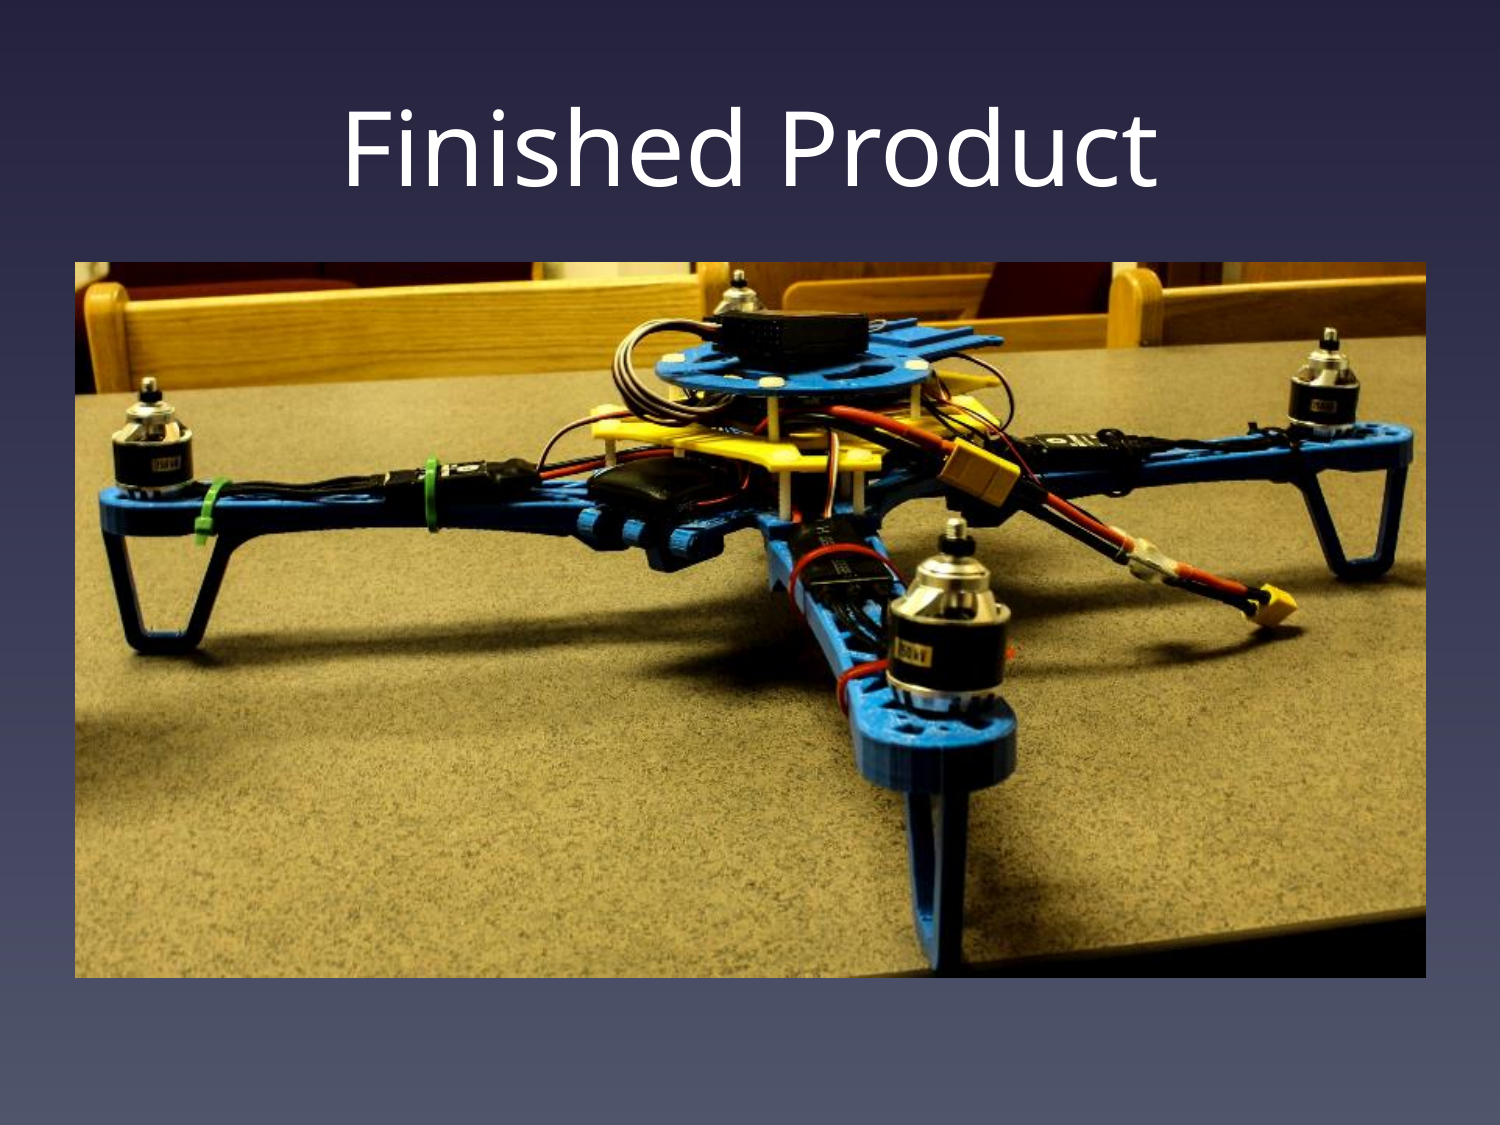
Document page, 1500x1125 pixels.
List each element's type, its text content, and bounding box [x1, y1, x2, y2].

title Finished Product [75, 75, 1425, 261]
picture [74, 262, 1427, 978]
